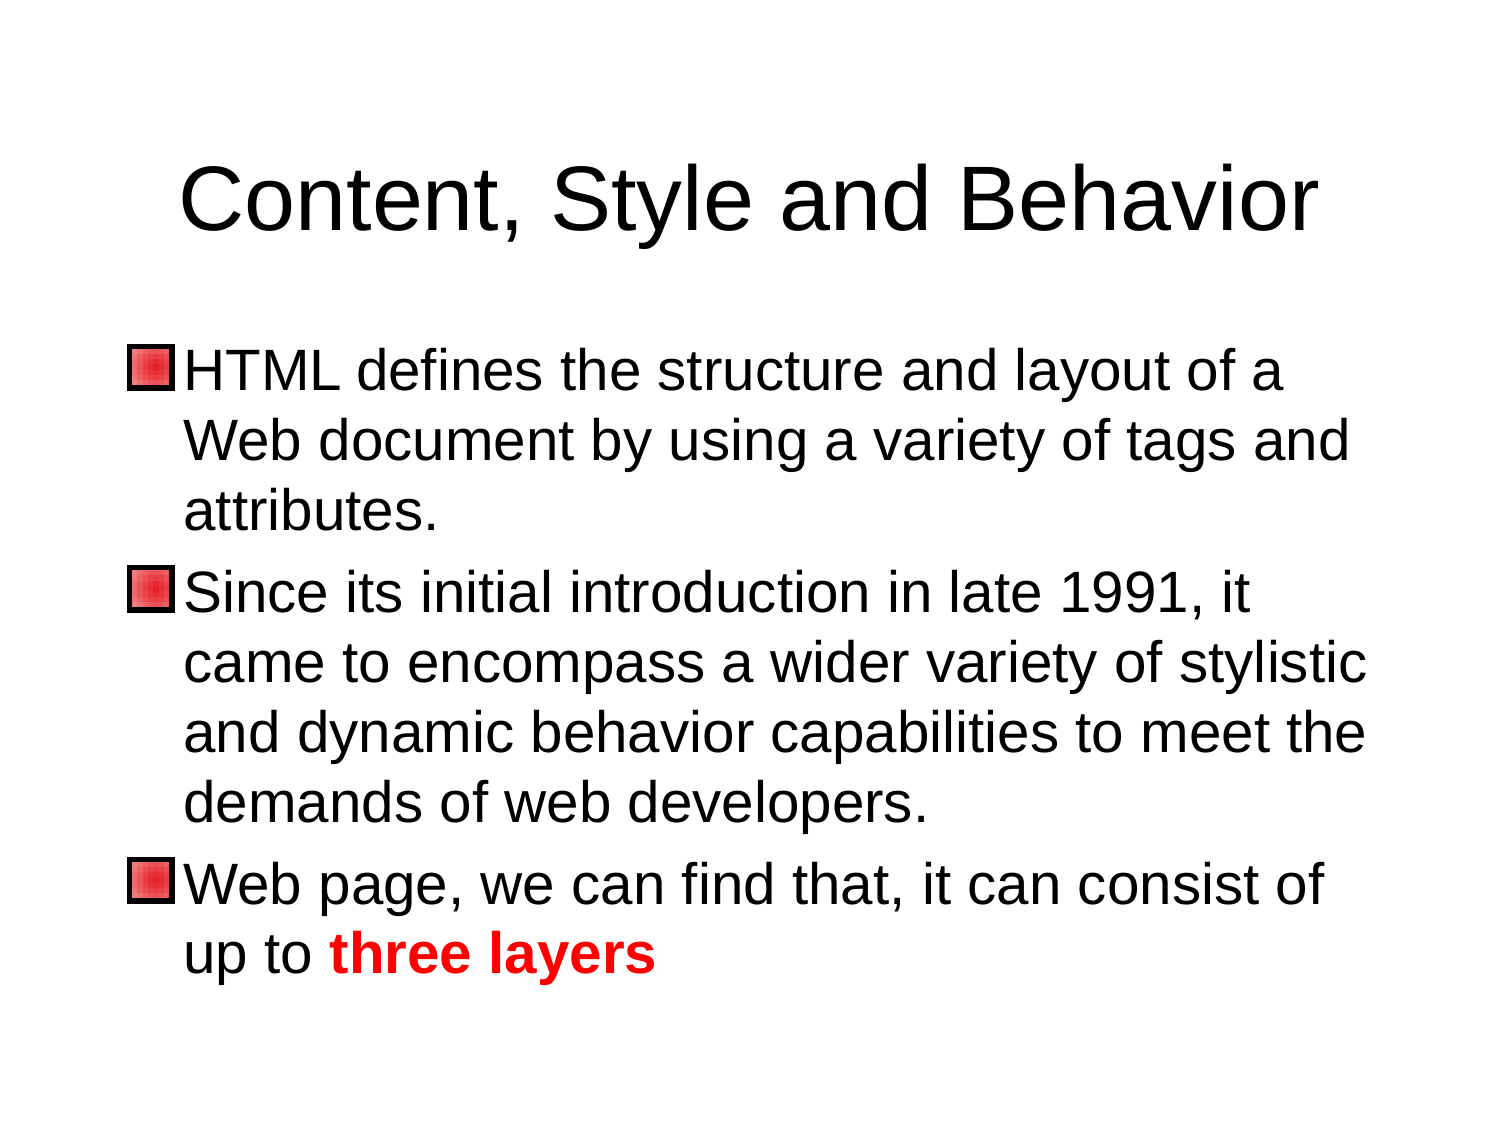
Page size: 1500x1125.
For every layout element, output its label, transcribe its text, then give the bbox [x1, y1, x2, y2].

picture [127, 857, 175, 904]
list HTML defines the structure and layout of a Web document by using a variety of tags and attributes. Since its initial introduction in late 1991, it came to encompass a wider variety of stylistic and dynamic behavior capabilities to meet the demands of web developers. Web page, we can find that, it can consist of up to three layers [112, 324, 1388, 1000]
picture [127, 565, 175, 613]
picture [127, 344, 175, 391]
title Content, Style and Behavior [112, 99, 1388, 288]
